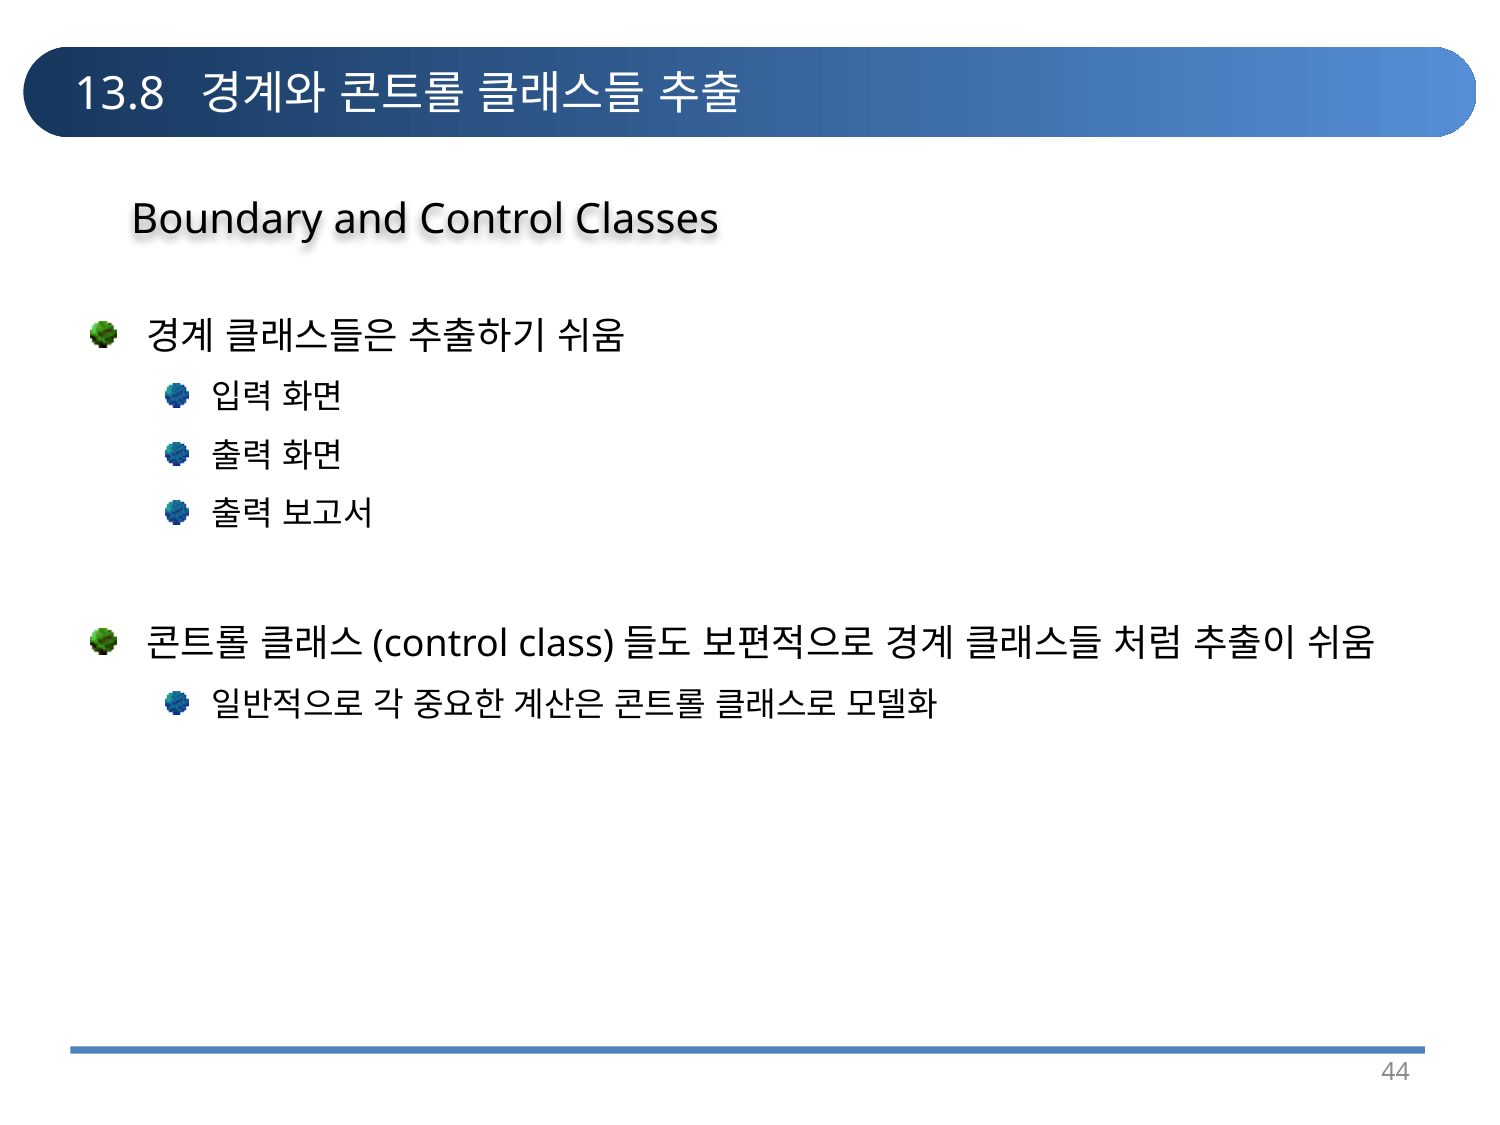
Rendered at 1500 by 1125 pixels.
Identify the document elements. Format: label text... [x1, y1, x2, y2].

list Boundary and Control Classes [60, 180, 790, 255]
picture [90, 628, 117, 655]
picture [165, 691, 189, 715]
picture [165, 383, 189, 408]
picture [165, 500, 189, 525]
slide_number 44 [1074, 1042, 1425, 1103]
picture [165, 442, 189, 466]
list 경계 클래스들은 추출하기 쉬움 입력 화면 출력 화면 출력 보고서 콘트롤 클래스(control class)들도 보편적으로 경계 클래스들 처럼 추출이 쉬움 일반적으로 각 중요한 계산은 콘트롤 클래스로 모델화 [75, 290, 1471, 1005]
picture [90, 321, 117, 348]
title 13.8 경계와 콘트롤 클래스들 추출 [59, 56, 1410, 126]
